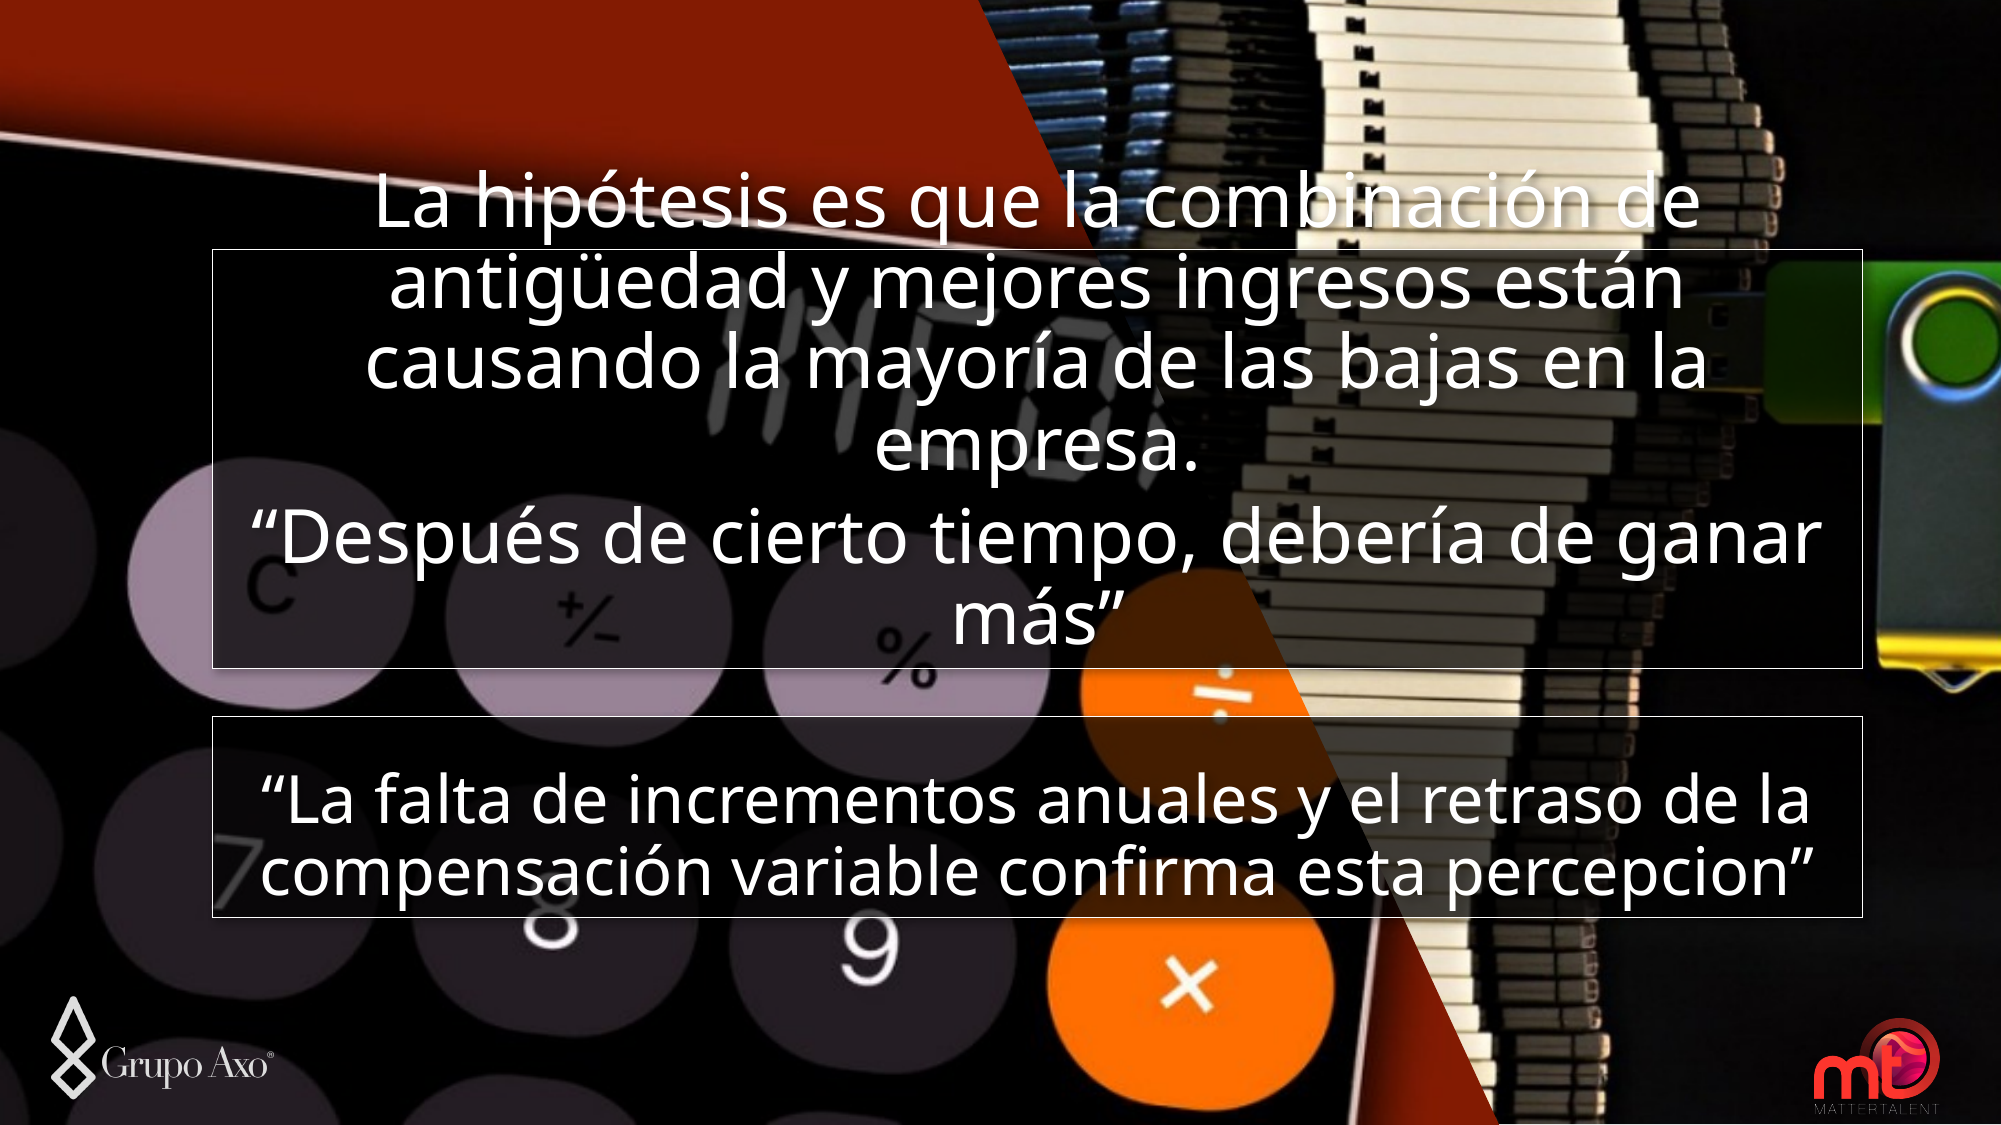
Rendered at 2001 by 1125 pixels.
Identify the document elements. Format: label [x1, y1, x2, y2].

picture [43, 991, 280, 1104]
picture [1814, 1007, 1957, 1119]
text_box [0, 0, 2000, 1125]
